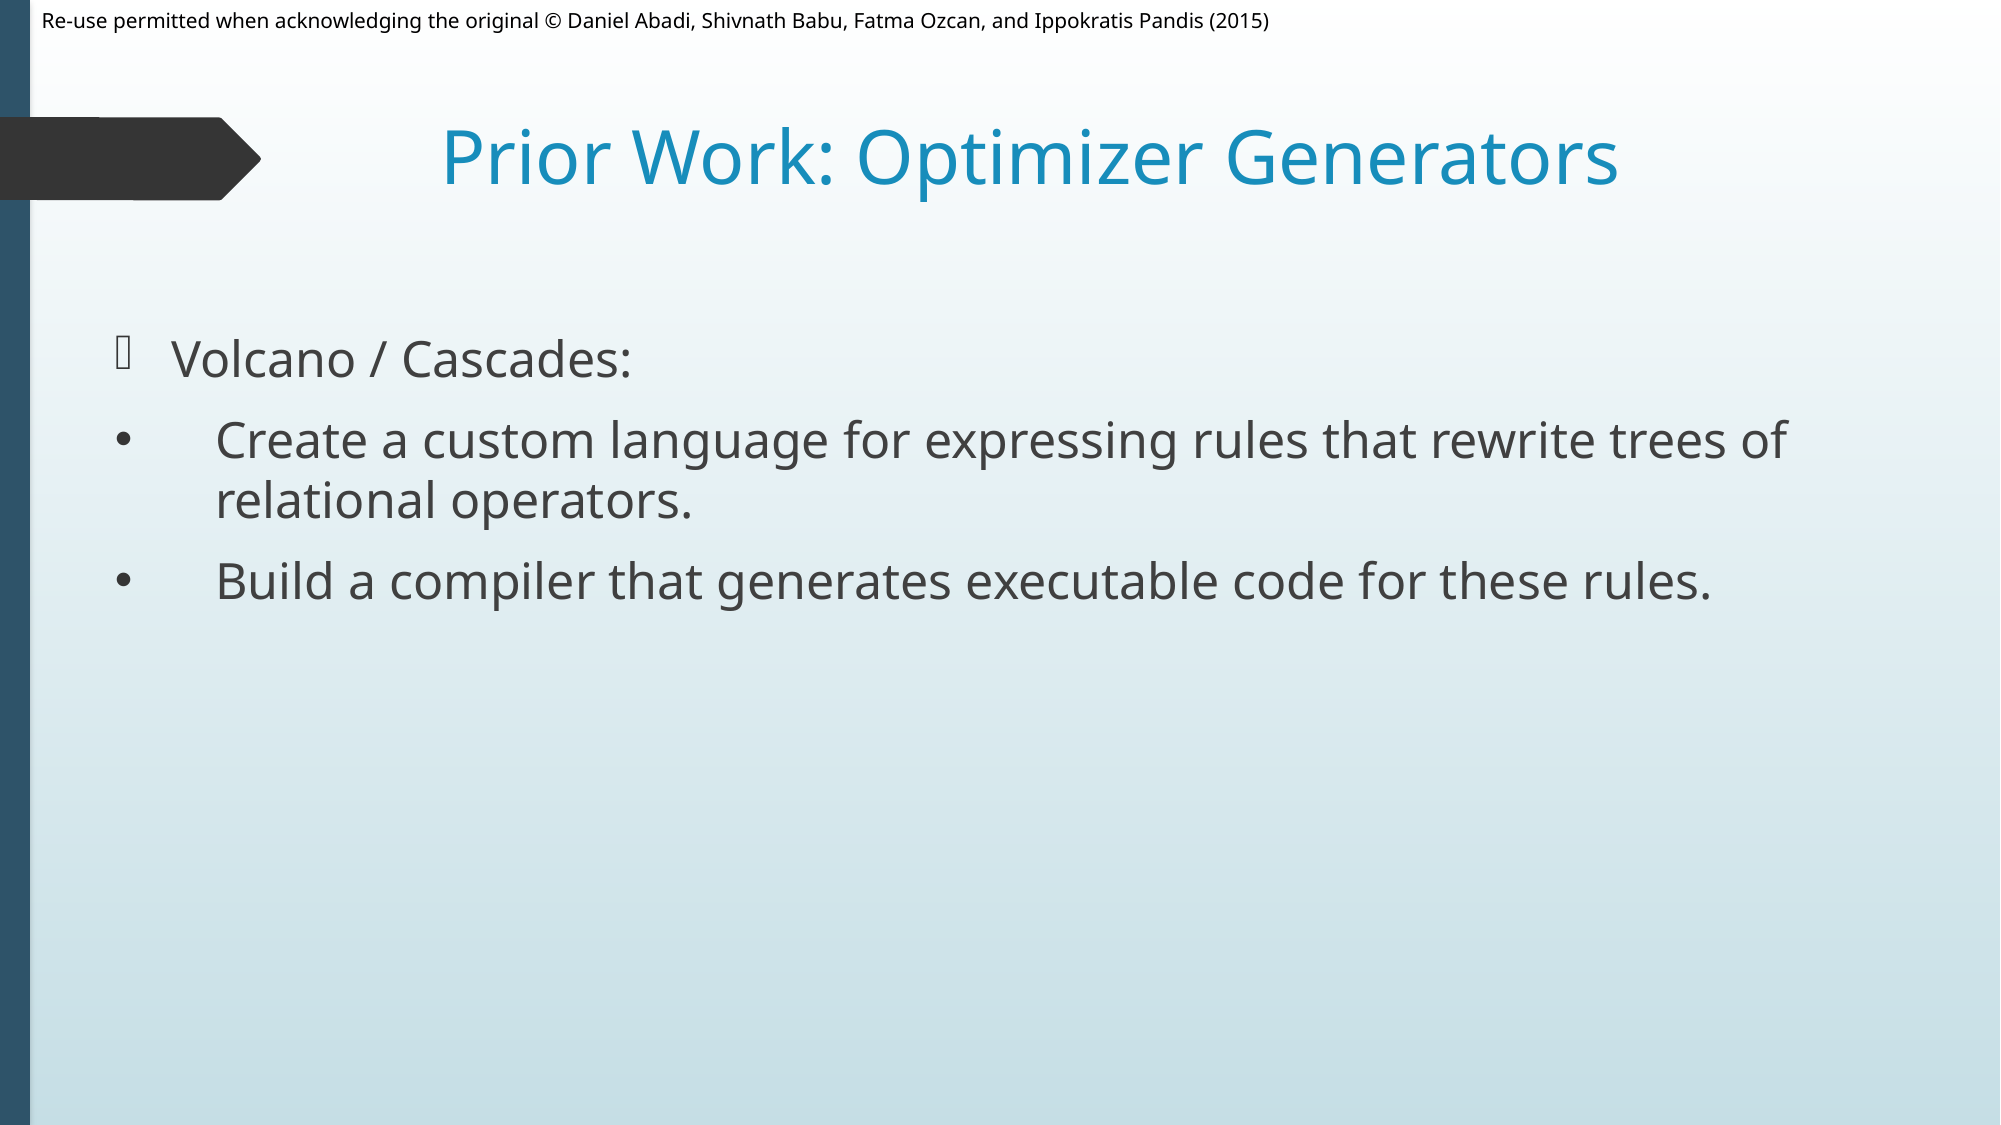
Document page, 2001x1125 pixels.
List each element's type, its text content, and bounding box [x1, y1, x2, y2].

list Volcano / Cascades: Create a custom language for expressing rules that rewrite trees of relational operators. Build a compiler that generates executable code for these rules. [99, 320, 1950, 851]
title Prior Work: Optimizer Generators [425, 102, 1888, 313]
